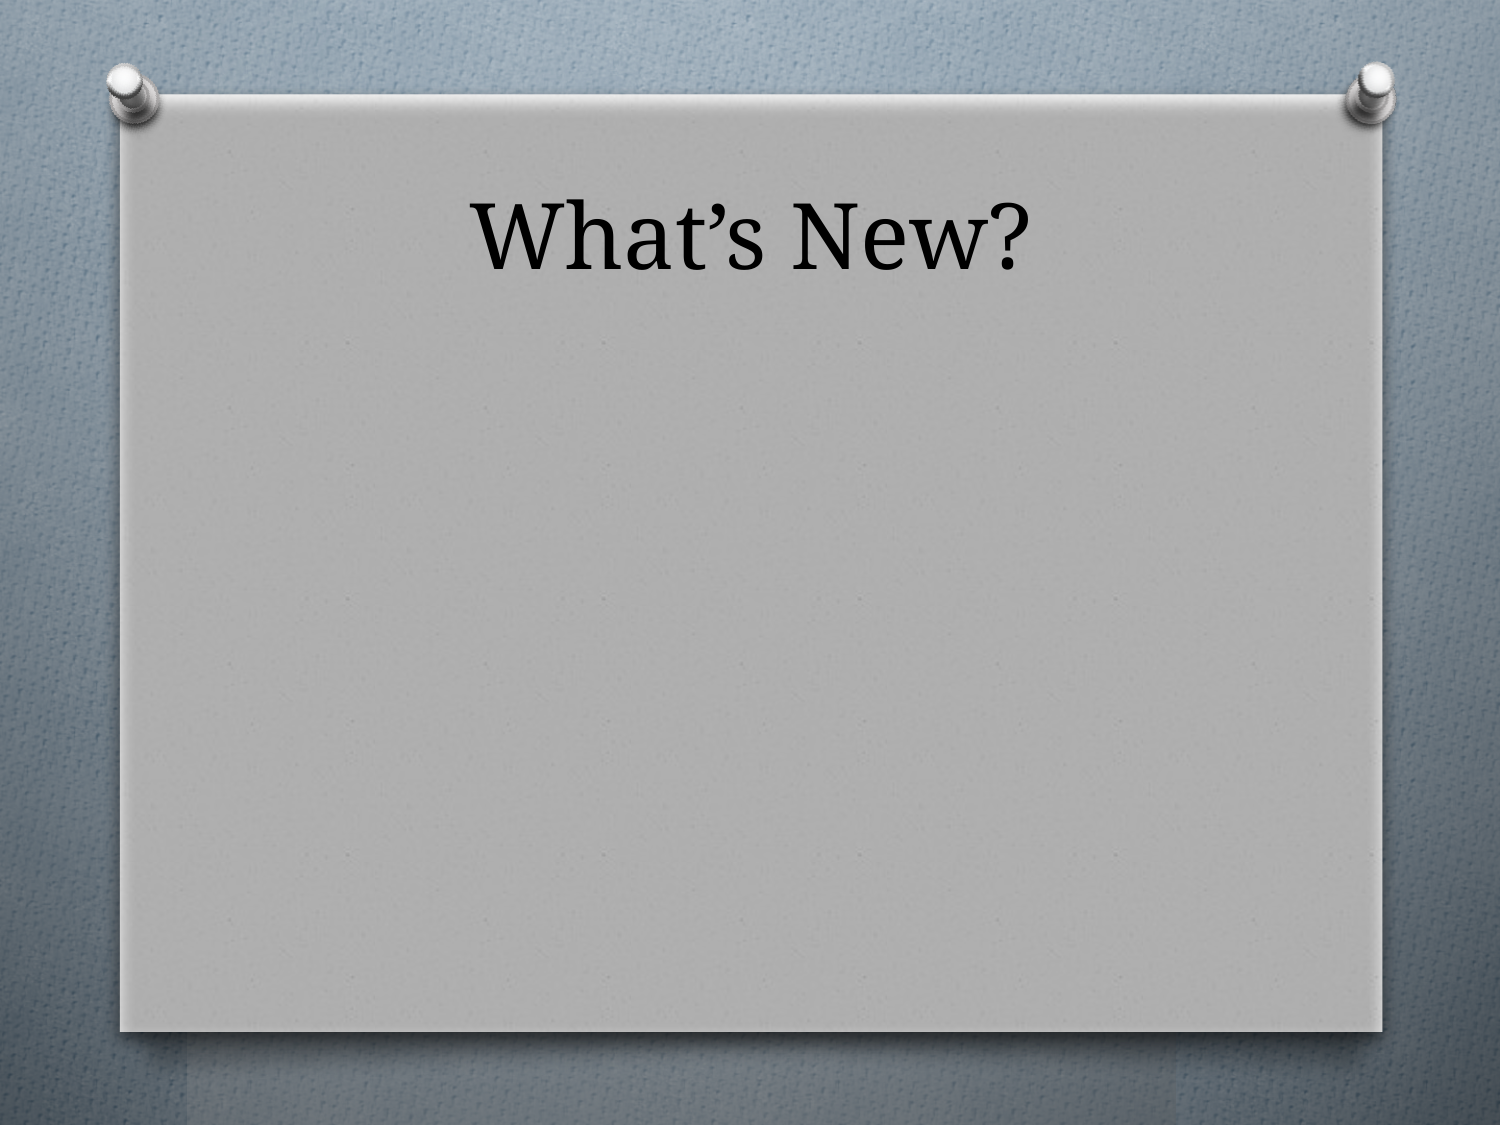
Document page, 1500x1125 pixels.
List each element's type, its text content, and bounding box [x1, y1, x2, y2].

title What’s New? [179, 134, 1323, 332]
picture [75, 29, 198, 153]
picture [1317, 35, 1439, 156]
